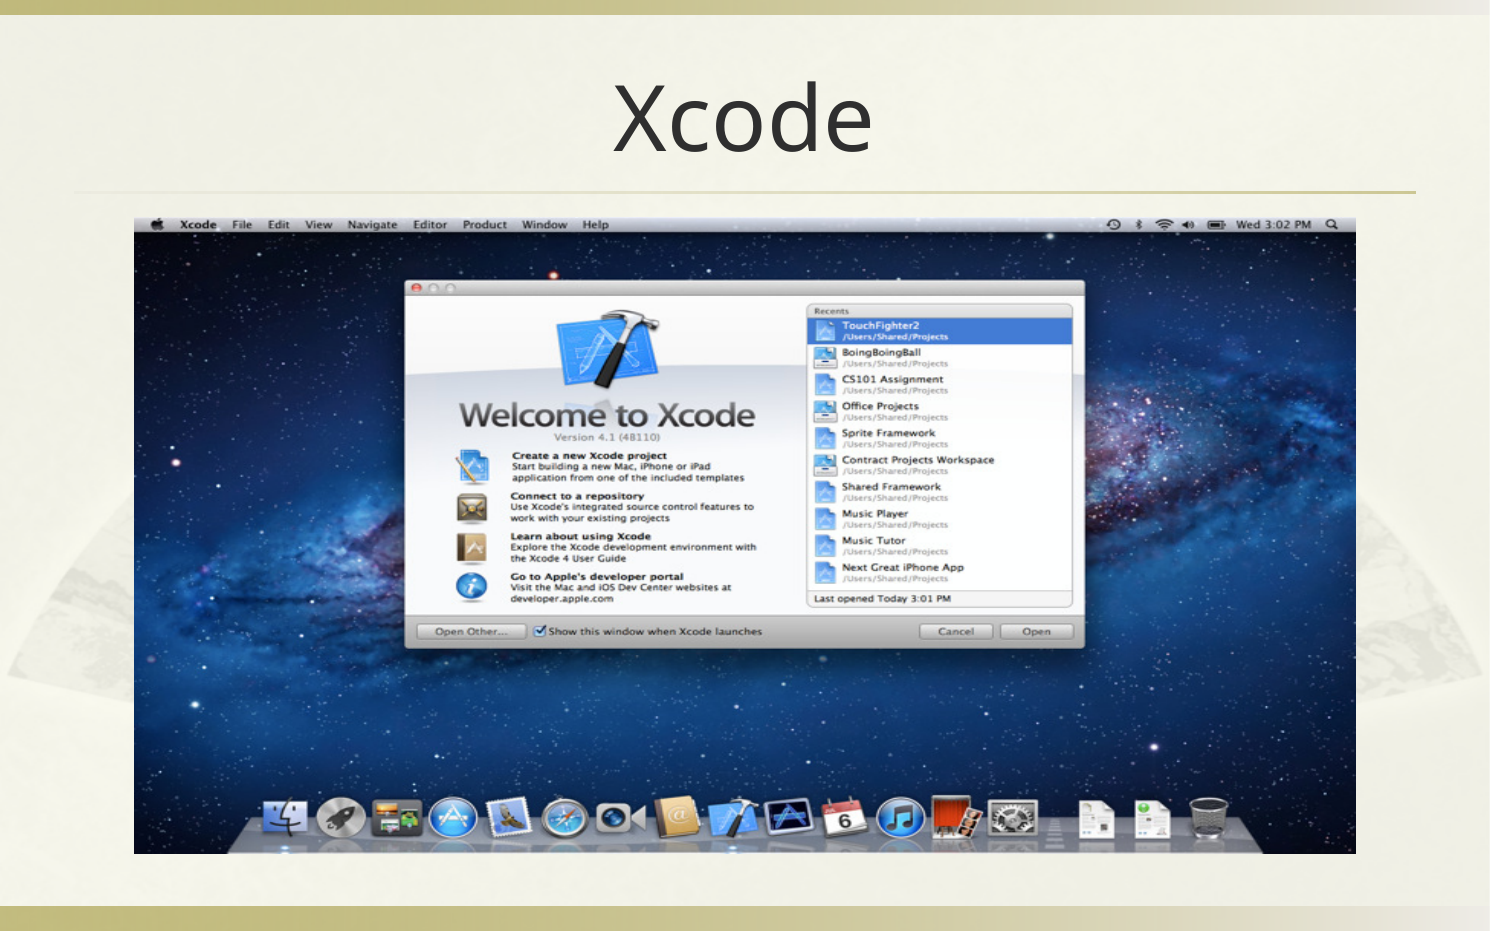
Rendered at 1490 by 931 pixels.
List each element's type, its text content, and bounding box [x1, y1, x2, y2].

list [133, 216, 1356, 854]
title Xcode [74, 37, 1416, 193]
